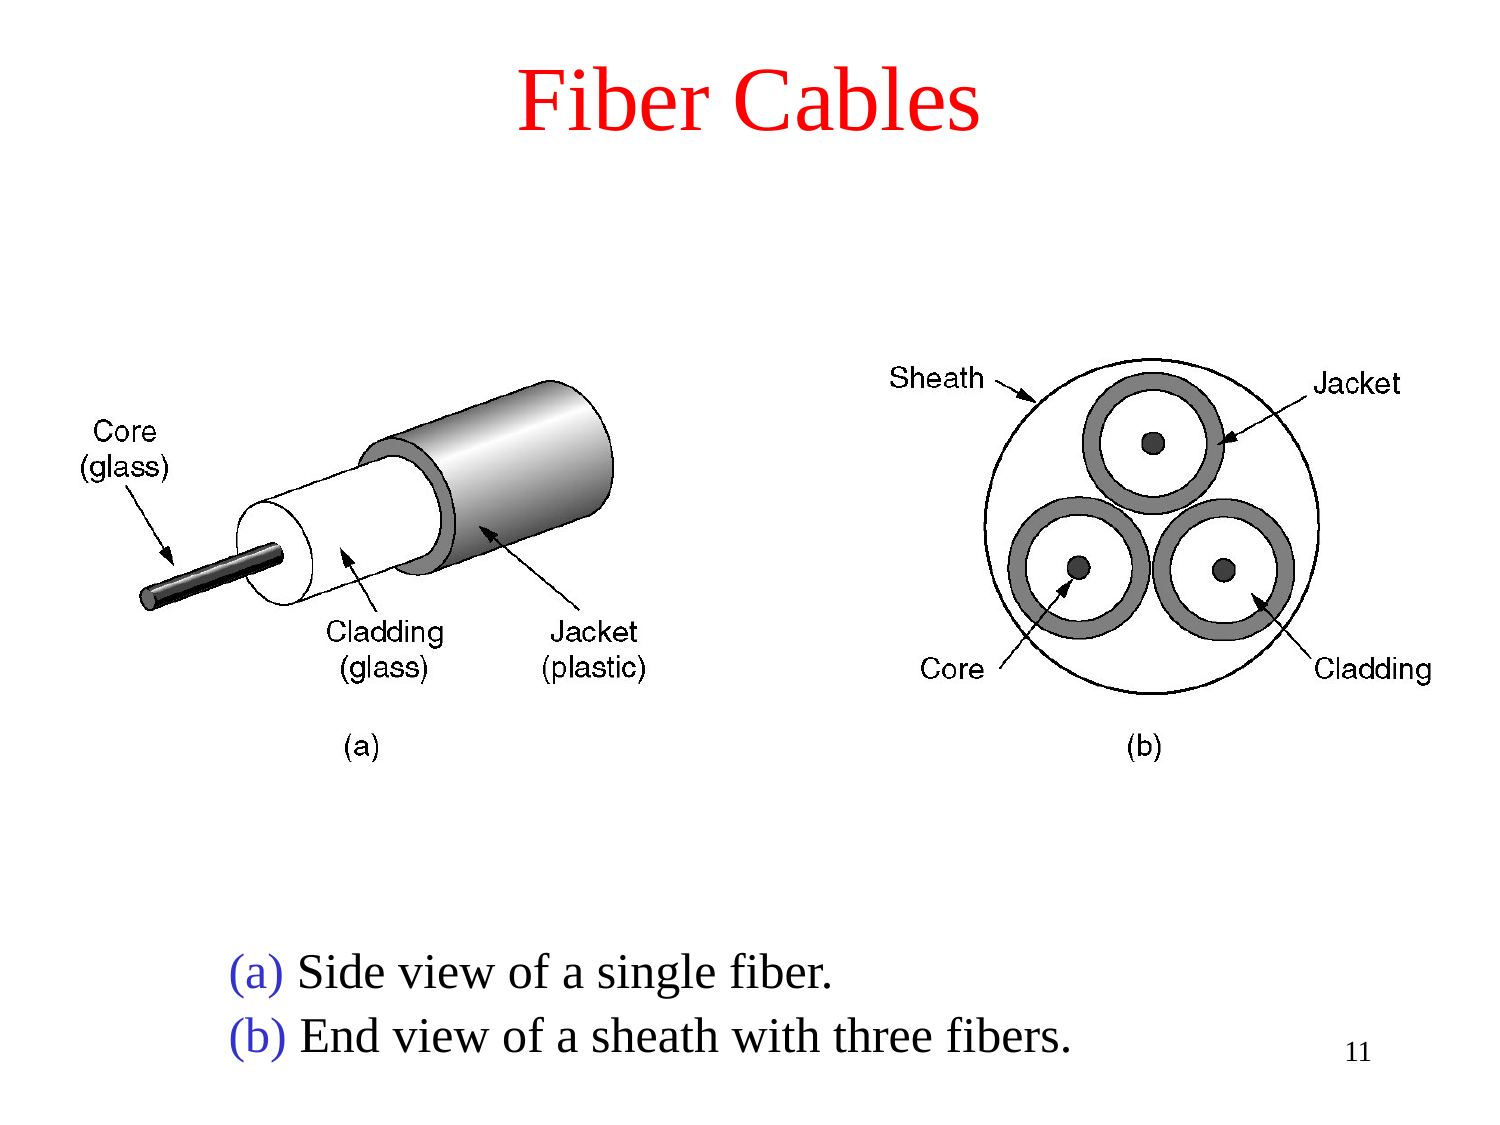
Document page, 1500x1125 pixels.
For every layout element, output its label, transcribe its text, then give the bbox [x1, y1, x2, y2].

list (a) Side view of a single fiber. (b) End view of a sheath with three fibers. [213, 937, 1500, 1075]
picture [79, 358, 1432, 762]
title Fiber Cables [0, 0, 1500, 188]
text_box ‹#› [1074, 1024, 1388, 1100]
